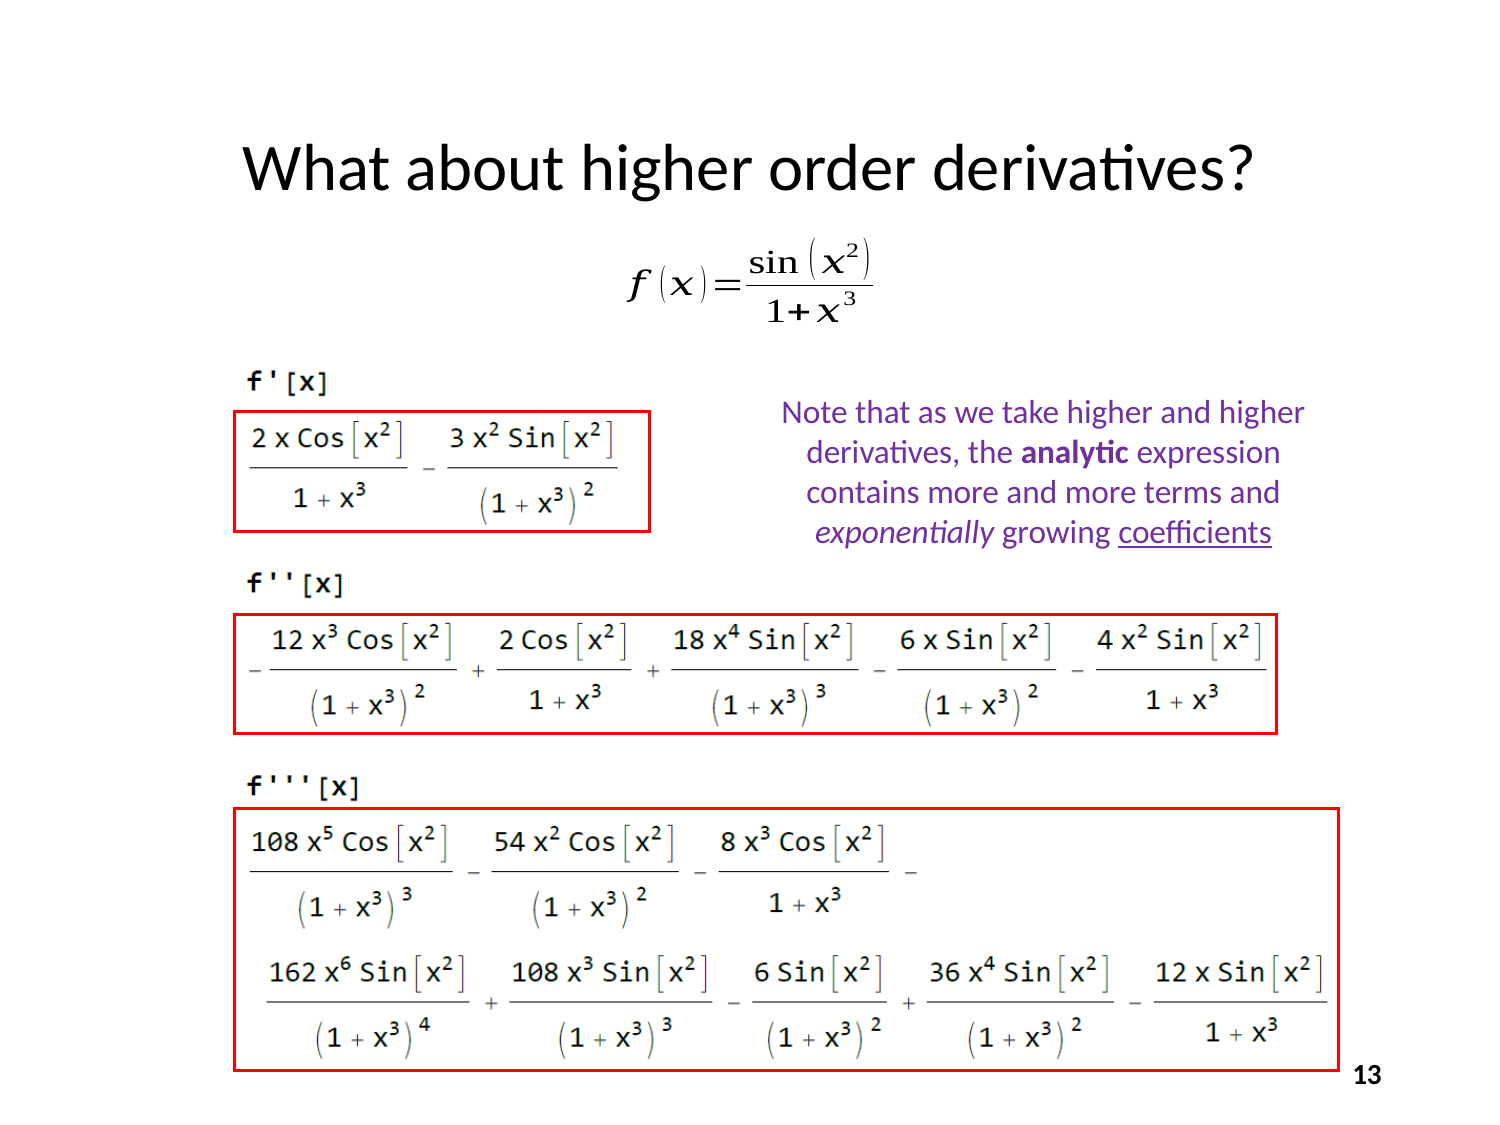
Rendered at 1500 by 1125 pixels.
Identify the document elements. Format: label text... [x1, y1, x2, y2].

picture [234, 360, 1339, 1073]
title What about higher order derivatives? [103, 59, 1397, 278]
slide_number 13 [1059, 1042, 1397, 1103]
